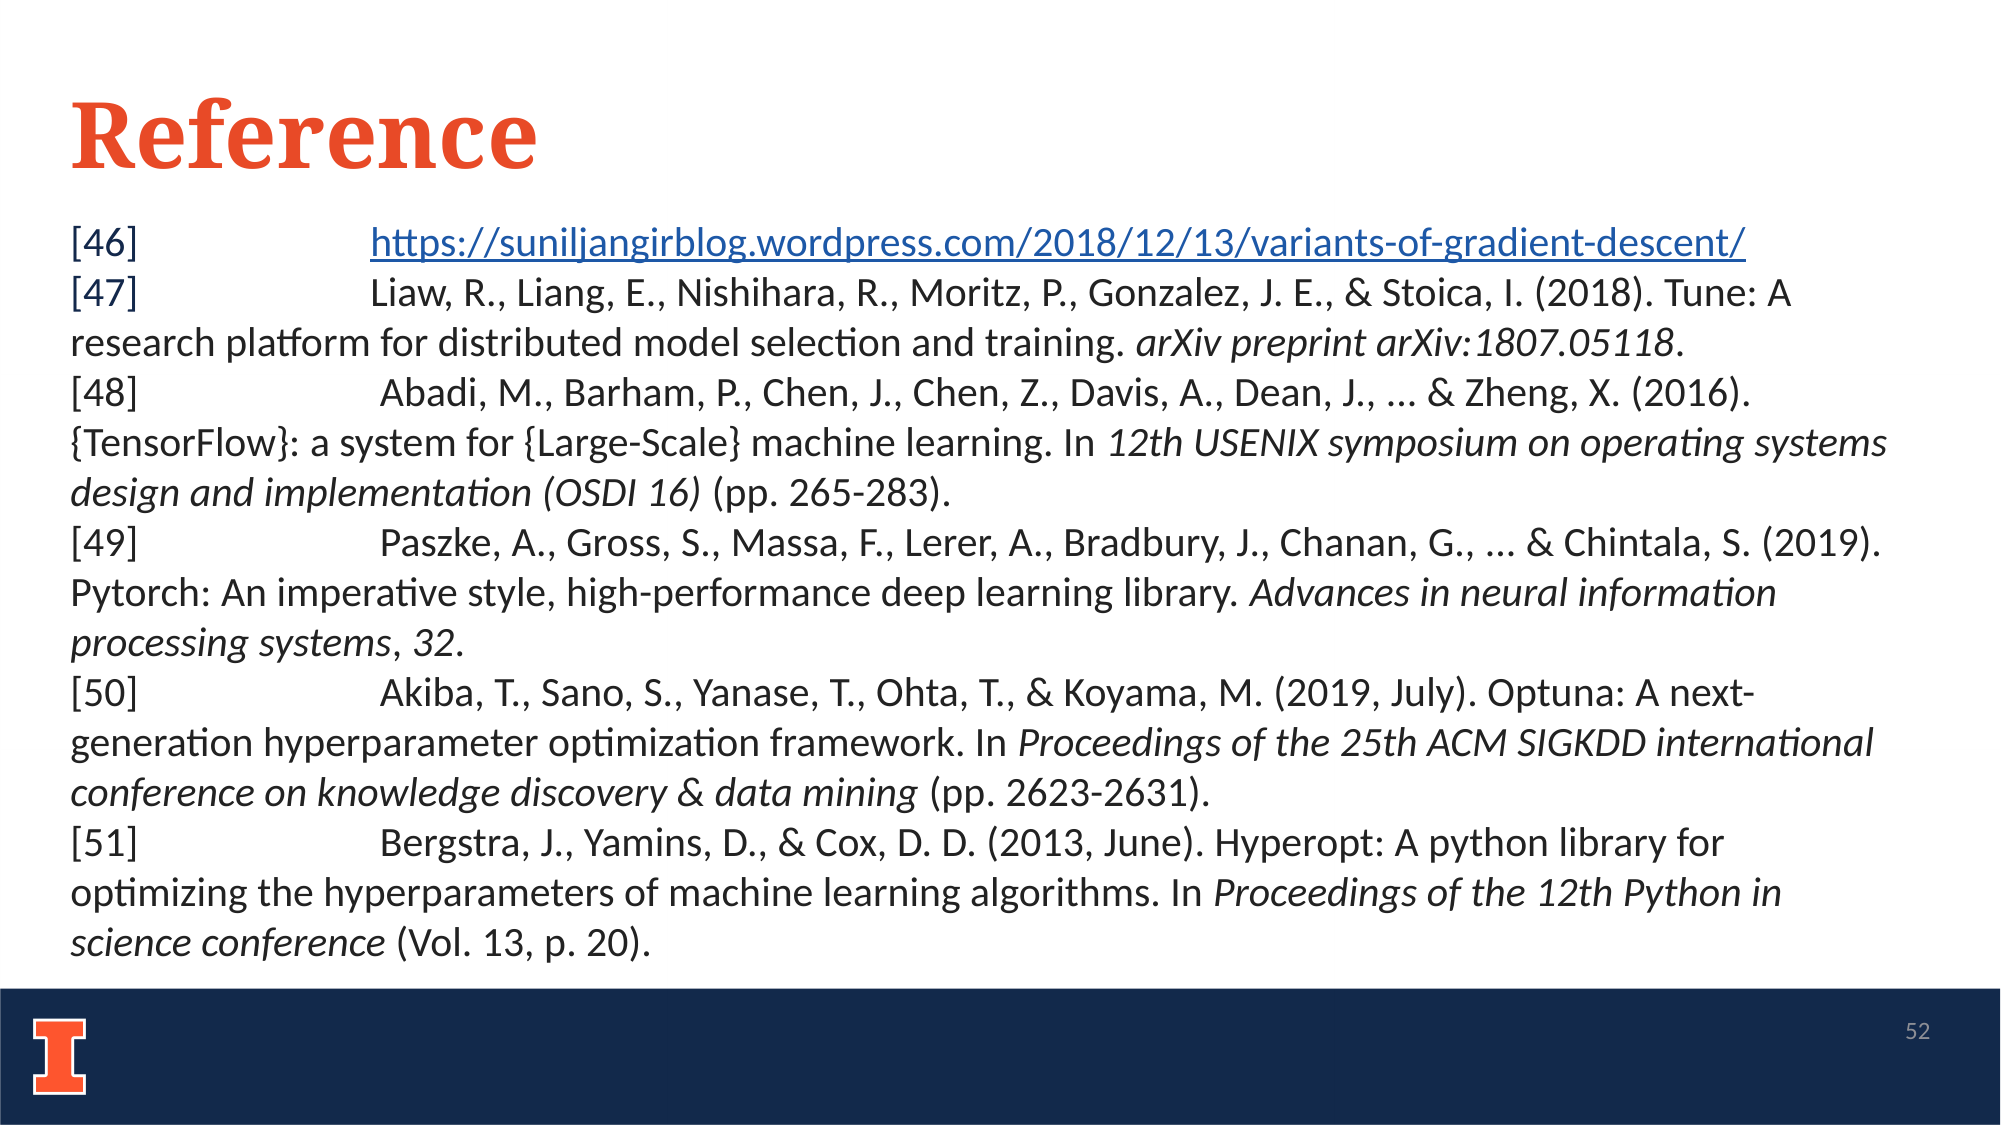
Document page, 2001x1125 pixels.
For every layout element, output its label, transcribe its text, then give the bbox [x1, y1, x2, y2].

text_box Reference [55, 30, 1045, 206]
text_box [46] https://suniljangirblog.wordpress.com/2018/12/13/variants-of-gradient-descent/ [47] Liaw, R., Liang, E., Nishihara, R., Moritz, P., Gonzalez, J. E., & Stoica, I. (2018). Tune: A research platform for distributed model selection and training. arXiv preprint arXiv:1807.05118. [48] Abadi, M., Barham, P., Chen, J., Chen, Z., Davis, A., Dean, J., ... & Zheng, X. (2016). {TensorFlow}: a system for {Large-Scale} machine learning. In 12th USENIX symposium on operating systems design and implementation (OSDI 16) (pp. 265-283). [49] Paszke, A., Gross, S., Massa, F., Lerer, A., Bradbury, J., Chanan, G., ... & Chintala, S. (2019). Pytorch: An imperative style, high-performance deep learning library. Advances in neural information processing systems, 32. [50] Akiba, T., Sano, S., Yanase, T., Ohta, T., & Koyama, M. (2019, July). Optuna: A next-generation hyperparameter optimization framework. In Proceedings of the 25th ACM SIGKDD international conference on knowledge discovery & data mining (pp. 2623-2631). [51] Bergstra, J., Yamins, D., & Cox, D. D. (2013, June). Hyperopt: A python library for optimizing the hyperparameters of machine learning algorithms. In Proceedings of the 12th Python in science conference (Vol. 13, p. 20). [55, 206, 1922, 972]
picture [0, 0, 2001, 1125]
slide_number 52 [1495, 999, 1946, 1060]
